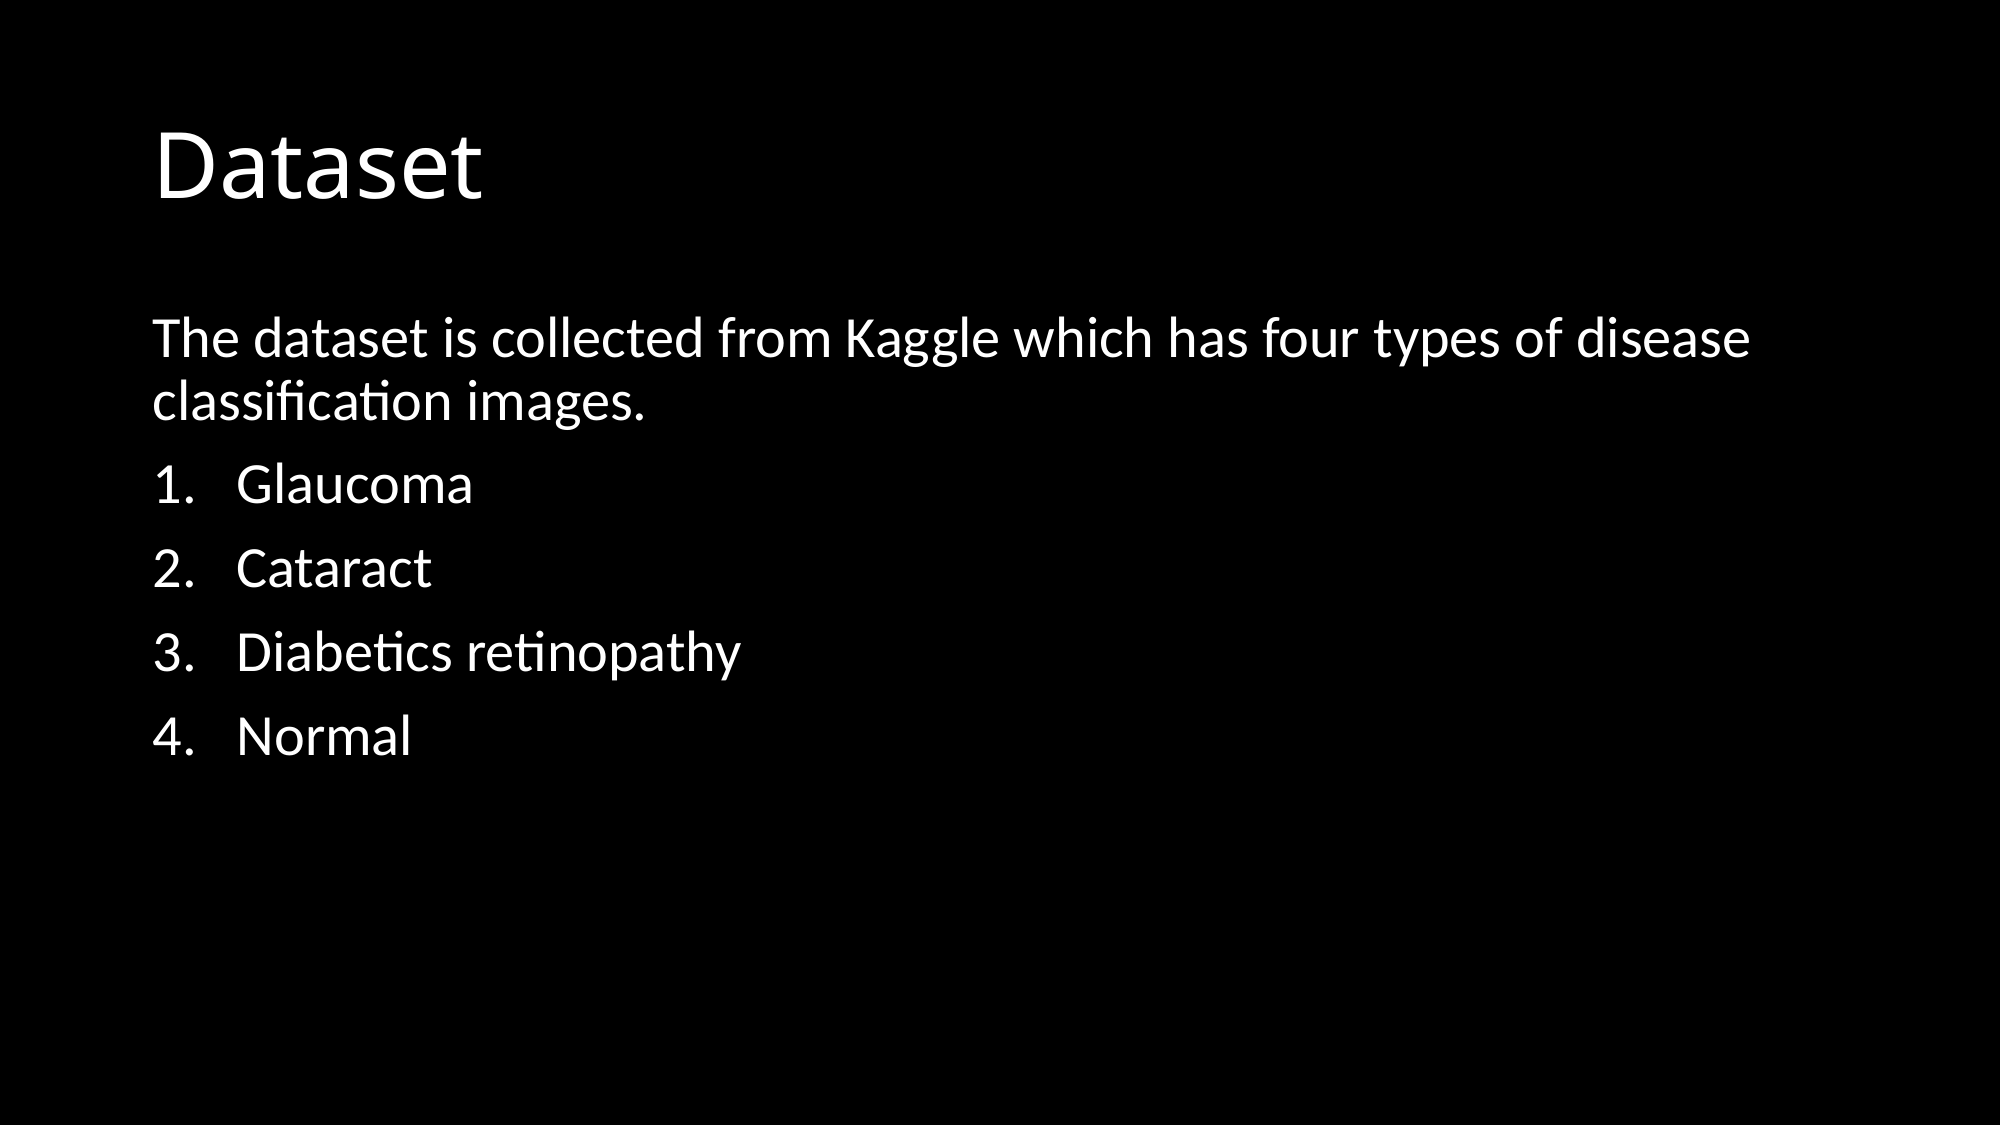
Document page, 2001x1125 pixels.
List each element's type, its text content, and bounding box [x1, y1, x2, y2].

list The dataset is collected from Kaggle which has four types of disease classification images. Glaucoma Cataract Diabetics retinopathy Normal [137, 299, 1863, 1014]
title Dataset [137, 59, 1863, 278]
